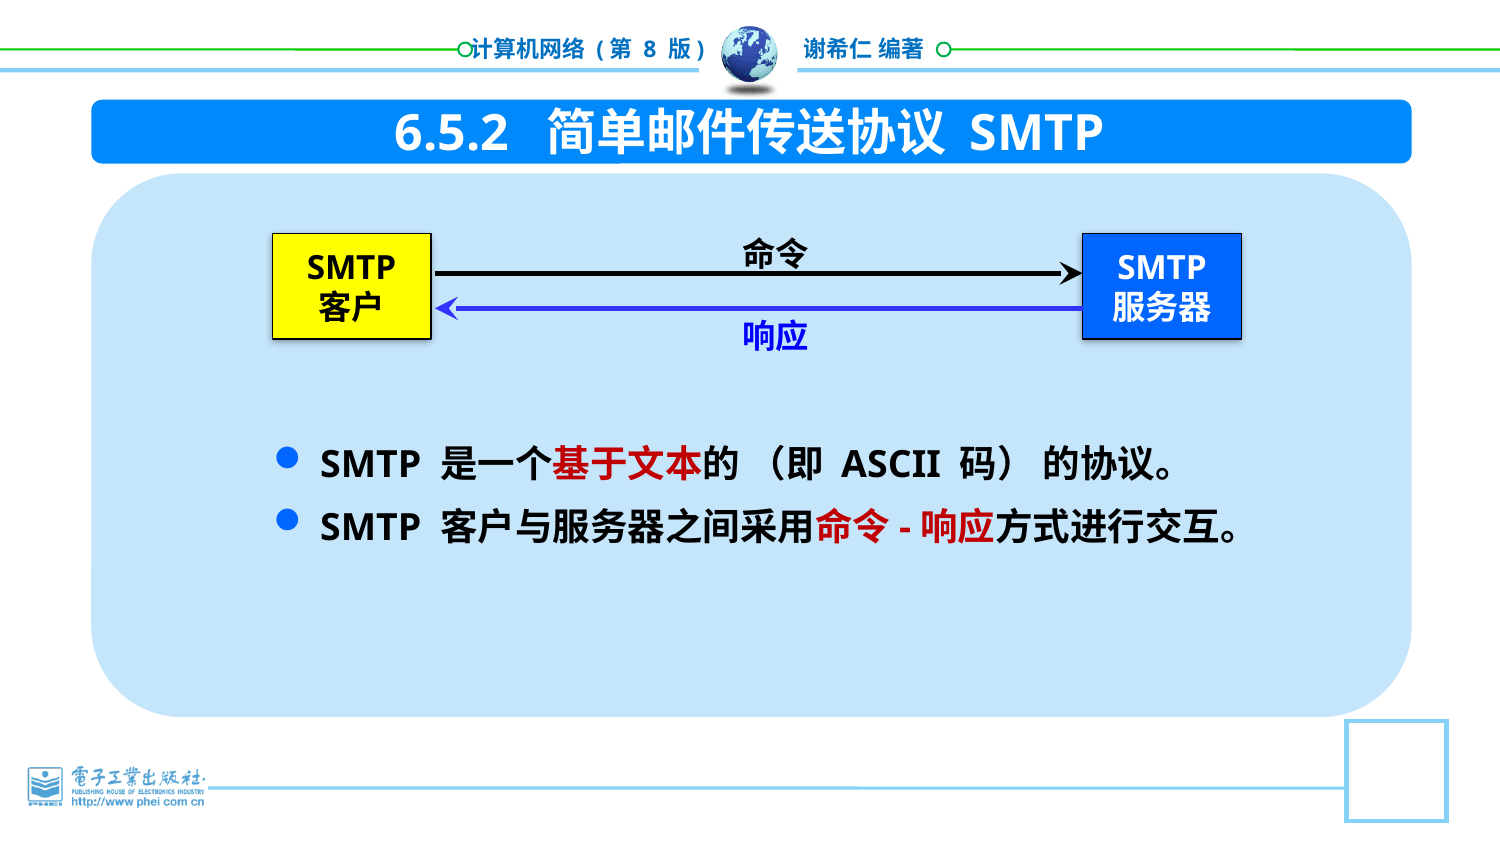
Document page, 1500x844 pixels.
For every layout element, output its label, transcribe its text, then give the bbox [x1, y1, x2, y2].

text_box [1121, 99, 1412, 164]
text_box 6.5.2 简单邮件传送协议 SMTP [379, 92, 1121, 168]
text_box [89, 171, 1414, 720]
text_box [434, 225, 1083, 282]
text_box [91, 99, 379, 164]
picture [719, 24, 779, 92]
text_box SMTP 服务器 [1082, 233, 1242, 340]
text_box SMTP 是一个基于文本的 （即 ASCII 码） 的协议。 SMTP 客户与服务器之间采用命令-响应方式进行交互。 [258, 415, 1359, 555]
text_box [434, 308, 1083, 365]
picture [23, 764, 208, 809]
text_box SMTP 客户 [272, 233, 432, 340]
